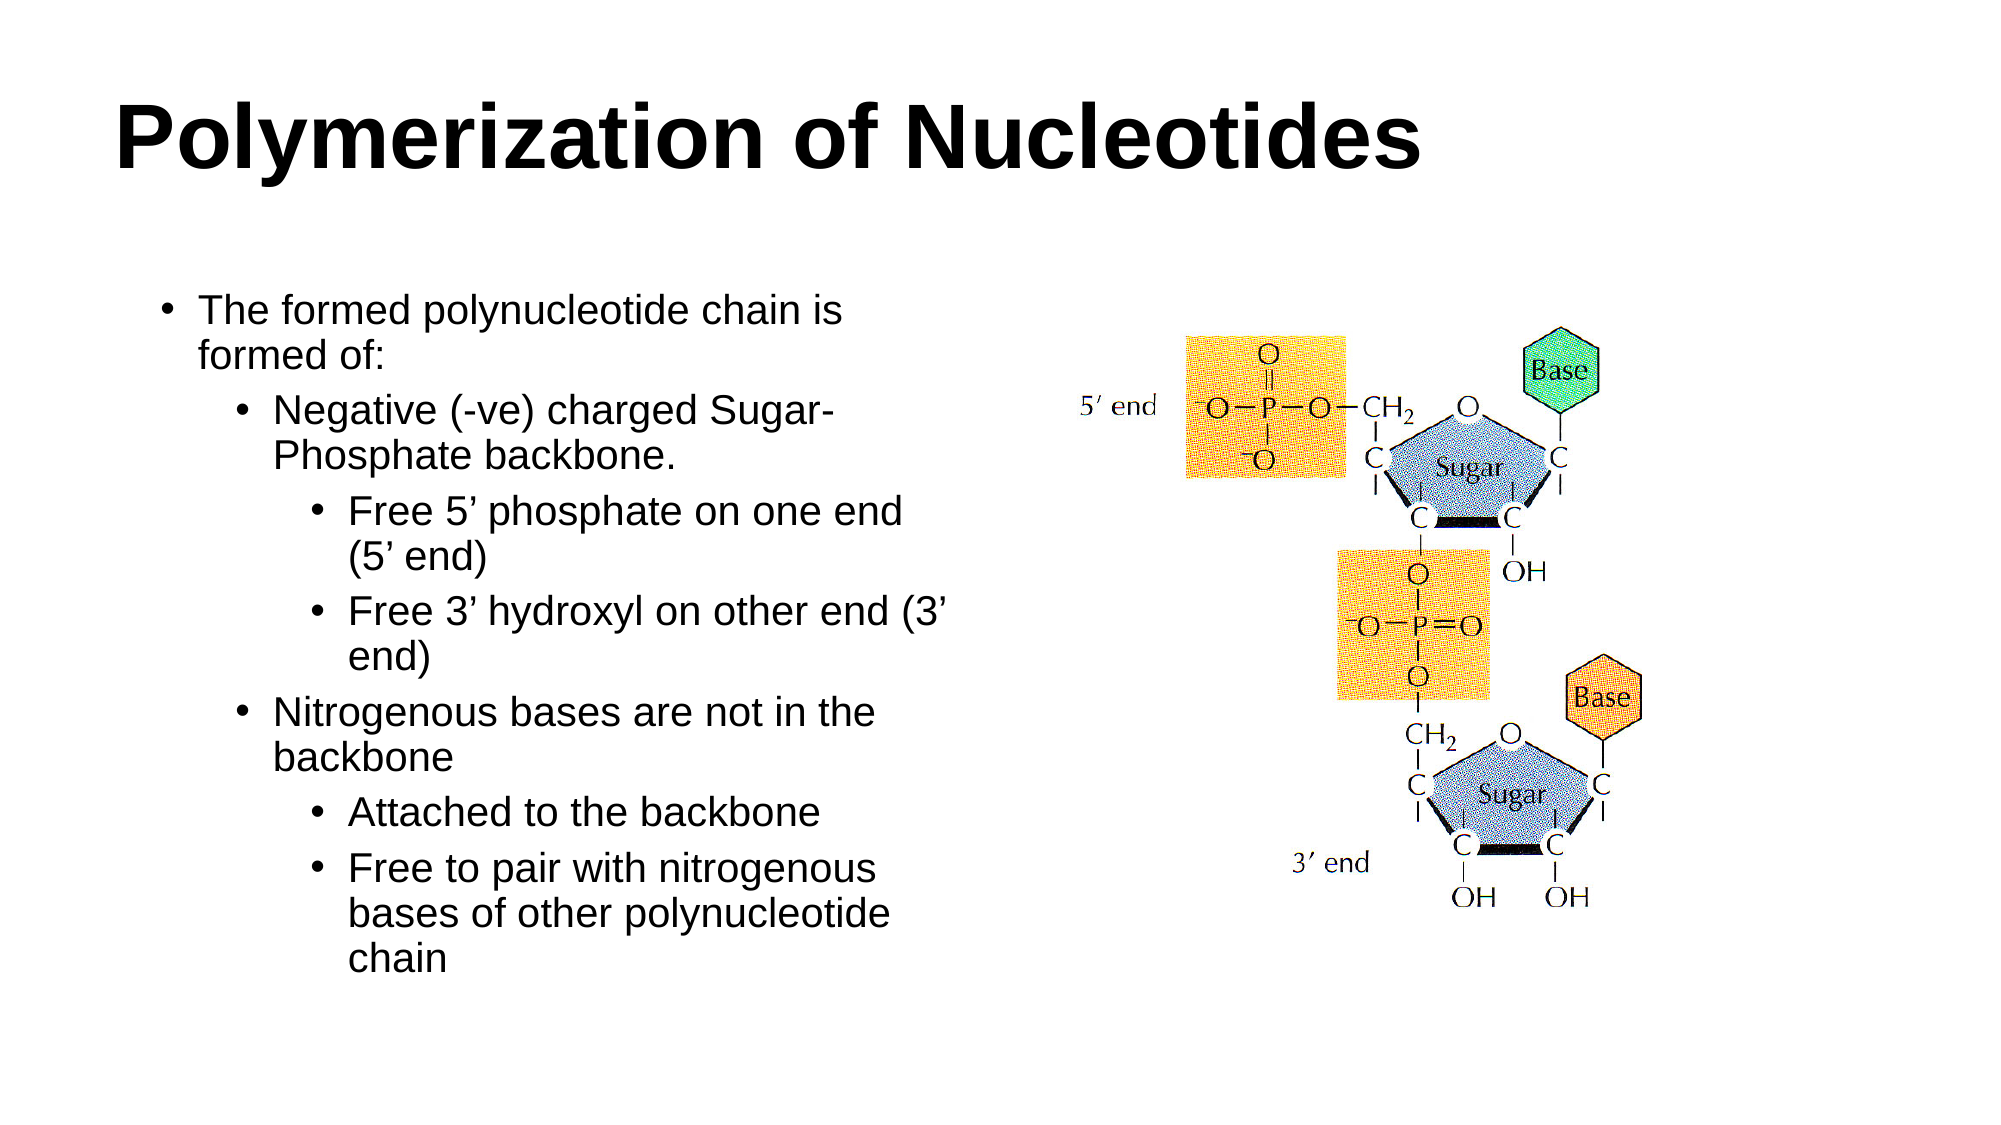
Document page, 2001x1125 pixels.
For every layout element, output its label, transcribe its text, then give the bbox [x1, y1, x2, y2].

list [1047, 302, 1682, 965]
list The formed polynucleotide chain is formed of: Negative (-ve) charged Sugar-Phosphate backbone. Free 5’ phosphate on one end (5’ end) Free 3’ hydroxyl on other end (3’ end) Nitrogenous bases are not in the backbone Attached to the backbone Free to pair with nitrogenous bases of other polynucleotide chain [145, 280, 966, 1024]
title Polymerization of Nucleotides [99, 45, 1900, 233]
